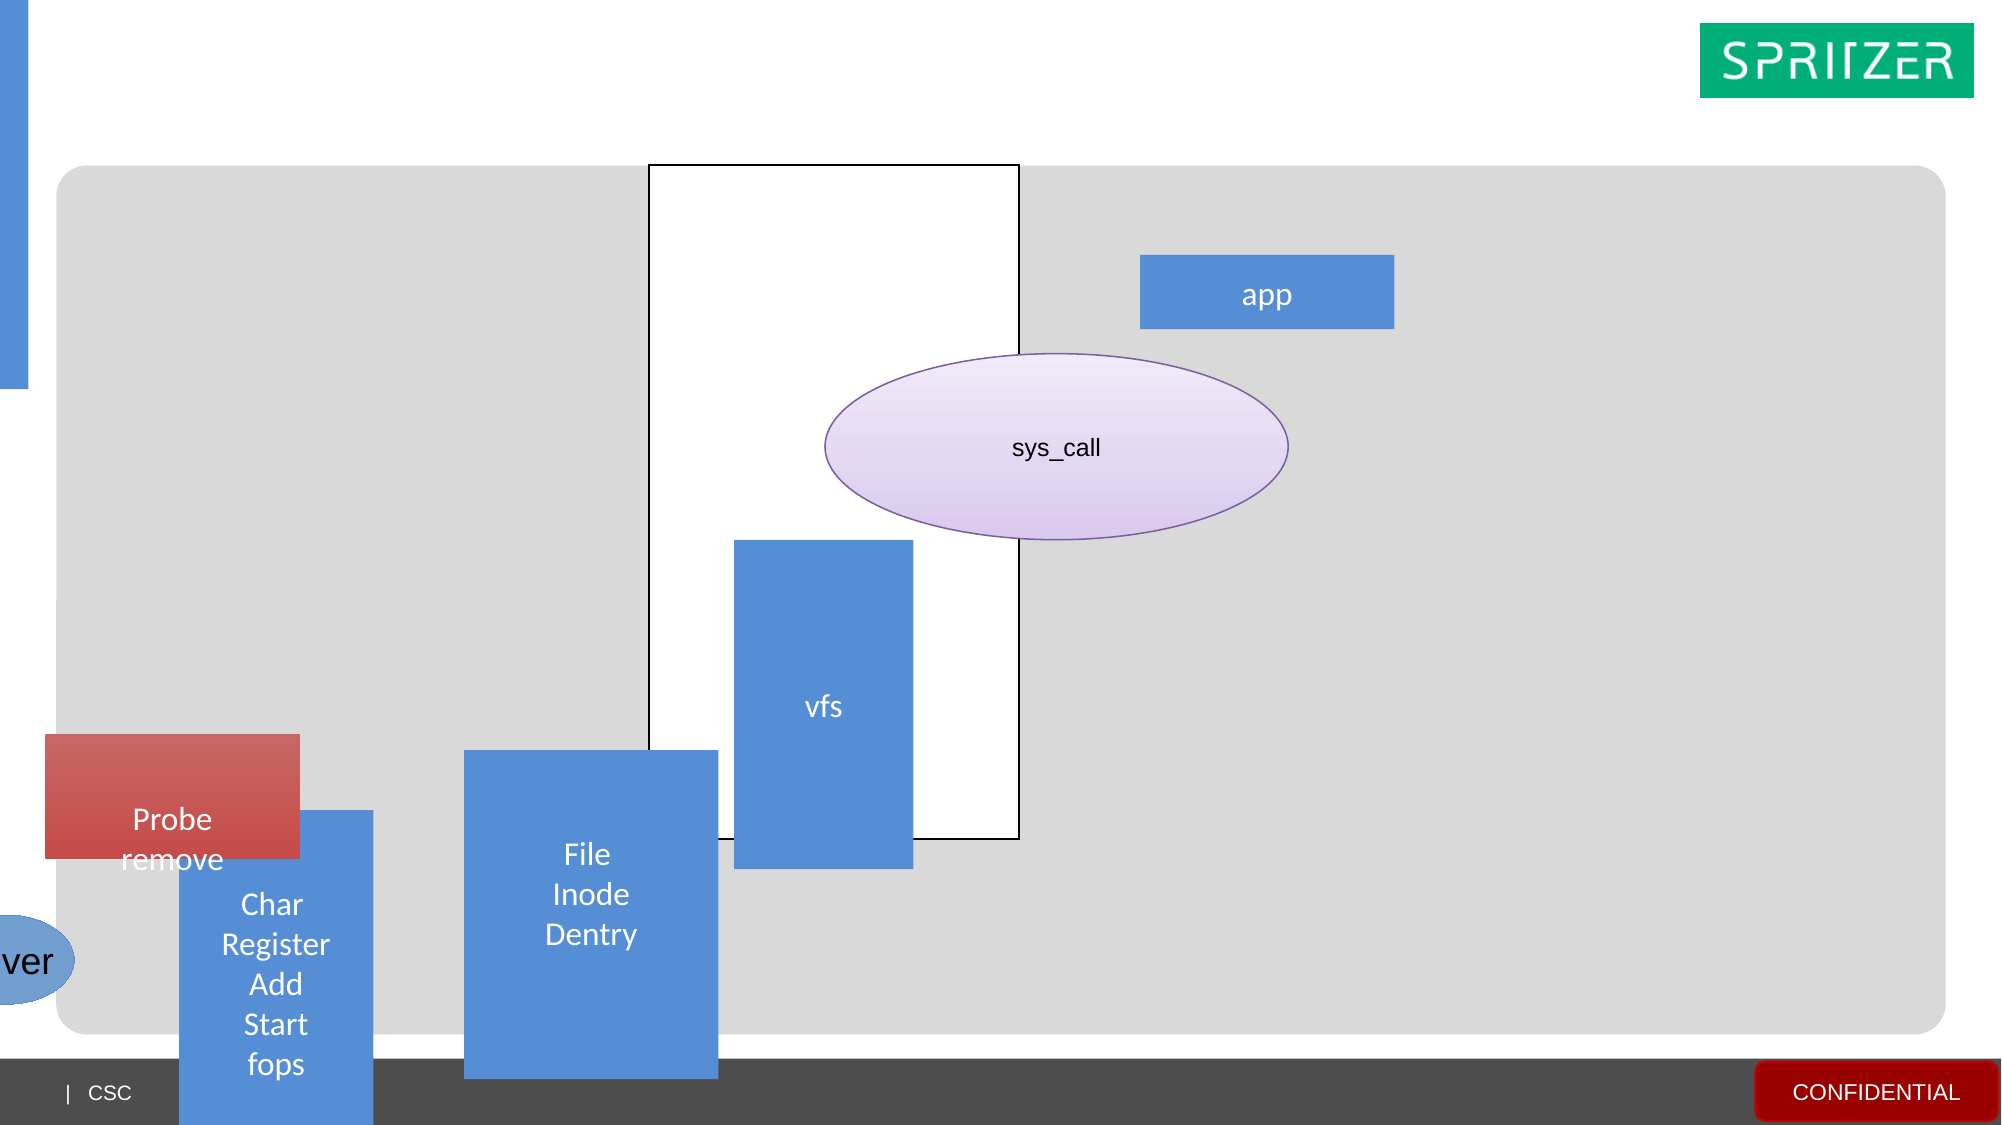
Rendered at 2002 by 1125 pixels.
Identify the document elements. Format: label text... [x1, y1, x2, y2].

text_box sys_call [825, 353, 1289, 540]
text_box vfs [734, 539, 914, 870]
text_box Probe remove [45, 734, 300, 859]
text_box driver [0, 915, 75, 1005]
picture [1700, 23, 1974, 98]
text_box Driver module [0, 0, 29, 390]
text_box File Inode Dentry [464, 750, 719, 1080]
text_box Char Register Add Start fops [179, 810, 374, 1125]
text_box [649, 164, 1020, 840]
text_box app [1140, 254, 1395, 330]
